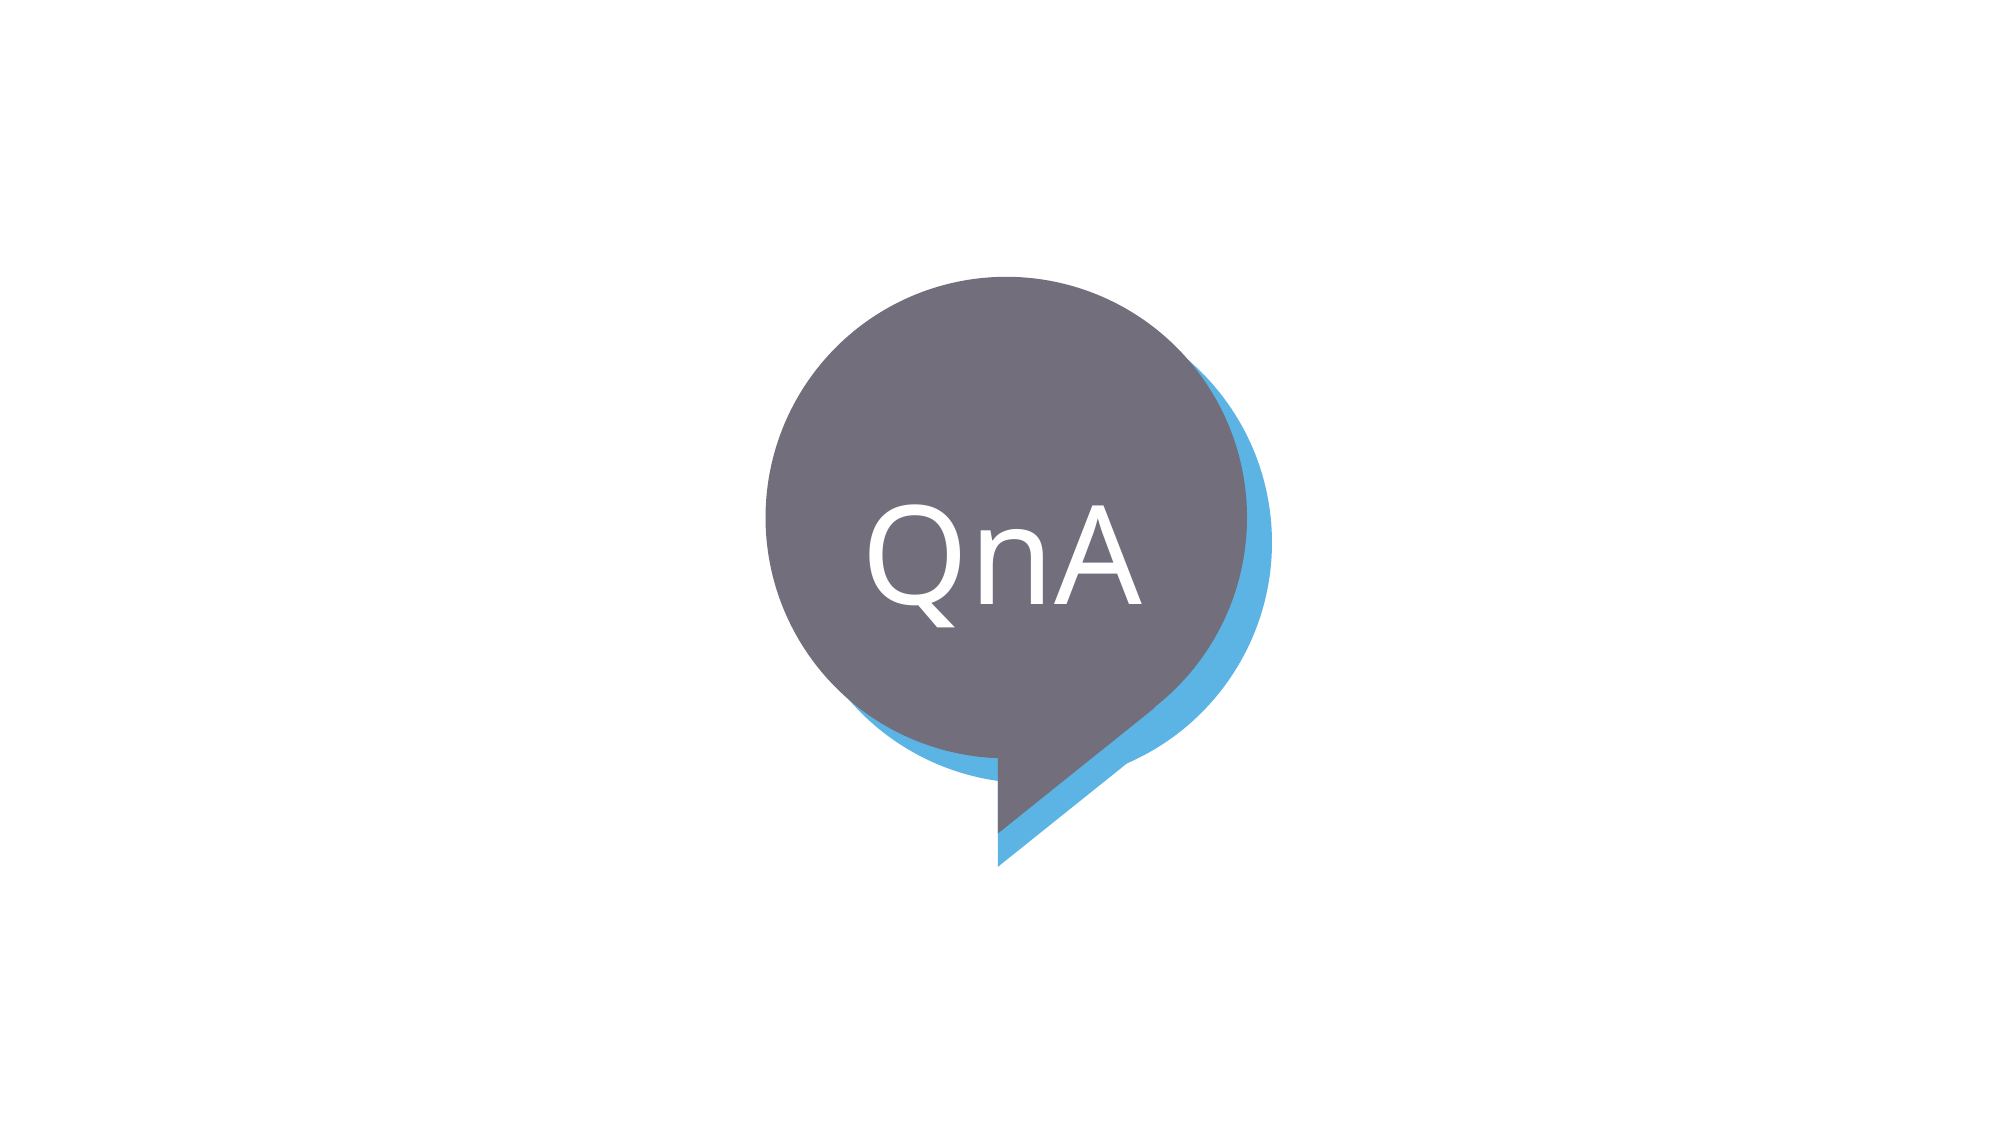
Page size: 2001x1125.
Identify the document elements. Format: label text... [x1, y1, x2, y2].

text_box [996, 706, 1158, 836]
text_box [996, 765, 1127, 870]
text_box [1066, 361, 1274, 782]
text_box [764, 275, 1249, 760]
text_box QnA [847, 459, 1177, 639]
text_box [849, 702, 996, 782]
